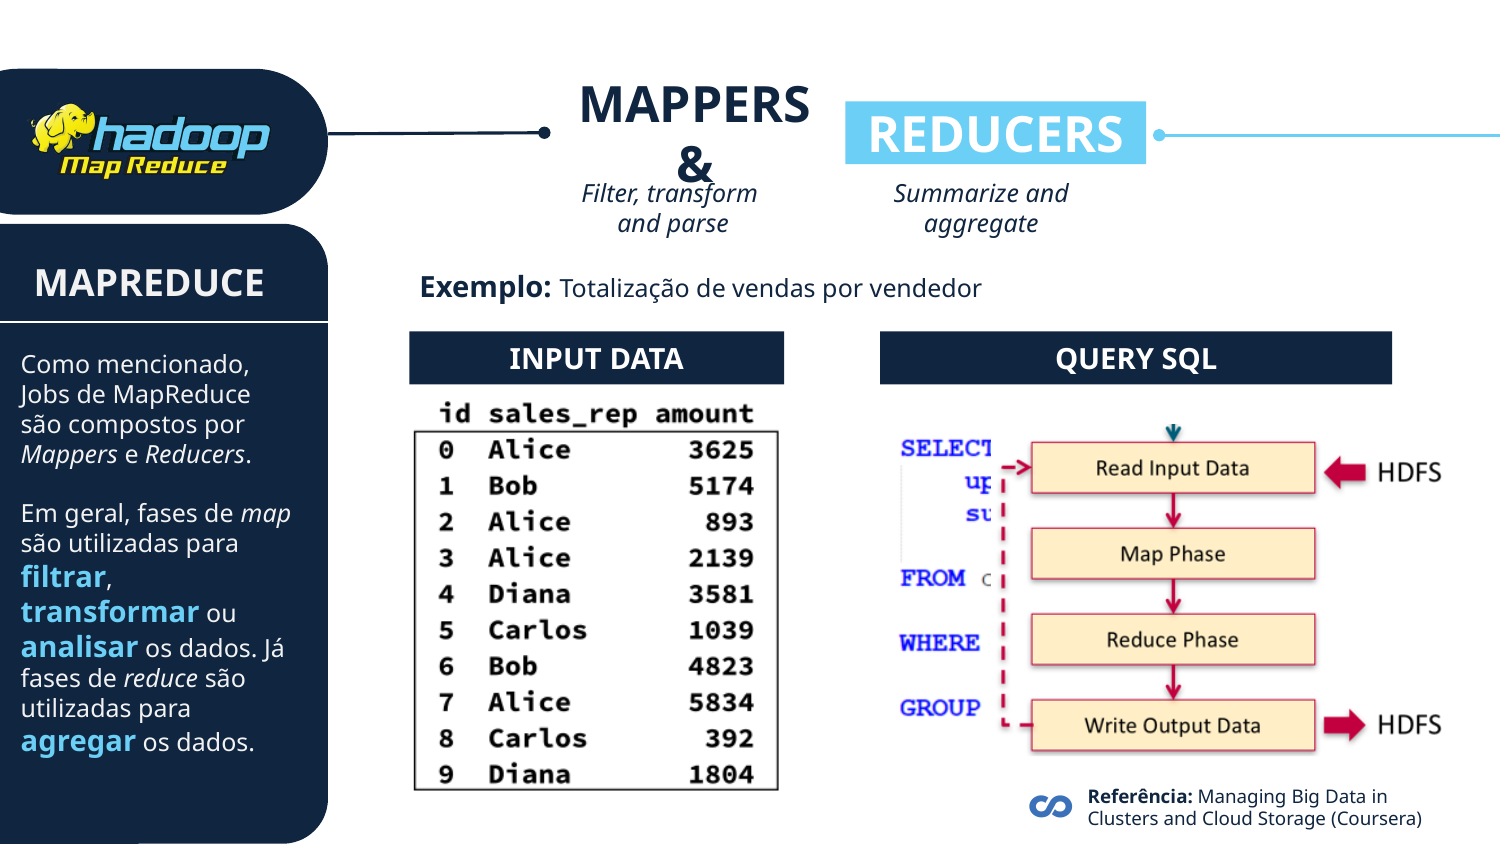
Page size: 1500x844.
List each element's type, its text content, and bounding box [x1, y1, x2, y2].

text_box Summarize and aggregate [843, 184, 1120, 231]
text_box QUERY SQL [880, 331, 1393, 385]
text_box [0, 329, 328, 844]
picture [875, 421, 1461, 781]
text_box [0, 68, 328, 215]
picture [1029, 795, 1073, 818]
text_box Referência: Managing Big Data in Clusters and Cloud Storage (Coursera) [1072, 781, 1472, 833]
picture [388, 384, 810, 805]
text_box [0, 223, 328, 321]
text_box Filter, transform and parse [542, 184, 805, 231]
picture [26, 102, 272, 181]
text_box Como mencionado, Jobs de MapReduce são compostos por Mappers e Reducers. Em geral, fases de map são utilizadas para filtrar, transformar ou analisar os dados. Já fases de reduce são utilizadas para agregar os dados. [5, 344, 313, 762]
text_box MAPREDUCE [0, 243, 313, 313]
text_box MAPPERS & [544, 88, 846, 178]
subtitle Exemplo: Totalização de vendas por vendedor [404, 265, 1421, 306]
text_box INPUT DATA [409, 331, 785, 382]
text_box REDUCERS [846, 101, 1147, 165]
